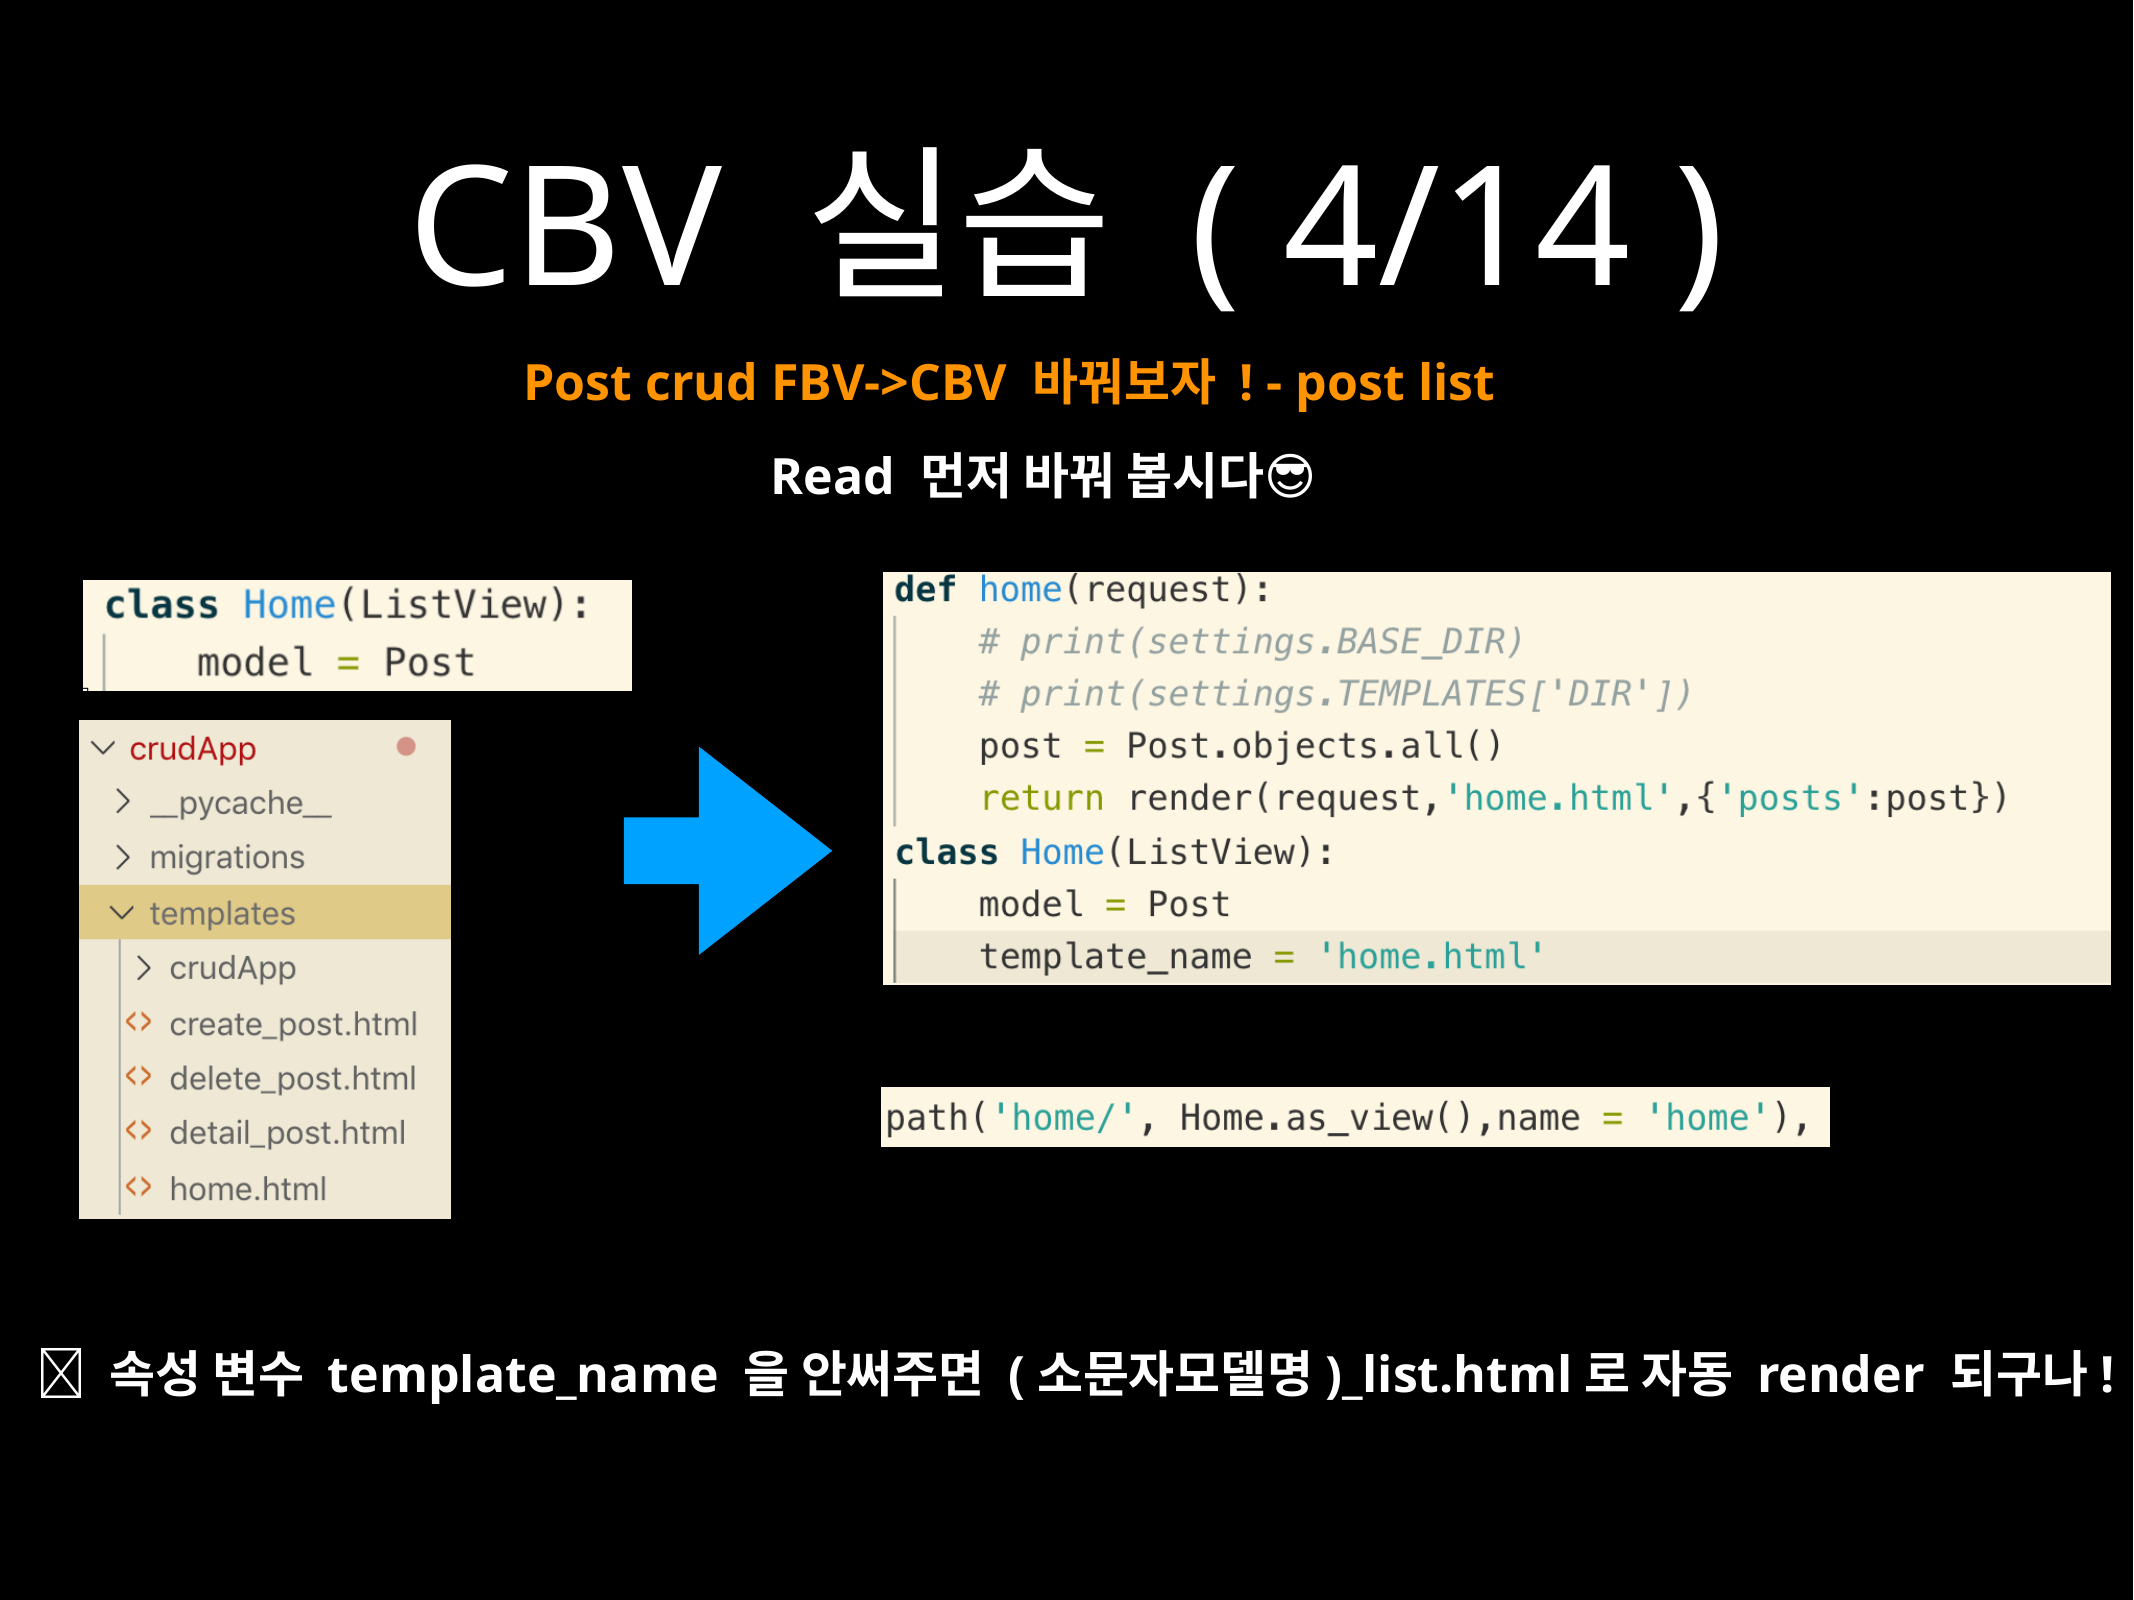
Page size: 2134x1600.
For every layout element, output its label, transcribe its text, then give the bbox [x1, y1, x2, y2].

text_box Read 먼저 바꿔 봅시다😎 [762, 435, 1325, 513]
picture [83, 580, 632, 692]
title CBV 실습 ( 4/14 ) [155, 41, 1978, 397]
text_box 🔔 속성 변수 template_name 을 안써주면 (소문자모델명)_list.html로 자동 render 되구나! [27, 1334, 2134, 1412]
text_box Post crud FBV->CBV 바꿔보자 ! - post list [515, 342, 1504, 419]
text_box [623, 746, 833, 955]
picture [883, 571, 2111, 985]
picture [79, 720, 451, 1219]
picture [881, 1087, 1830, 1147]
